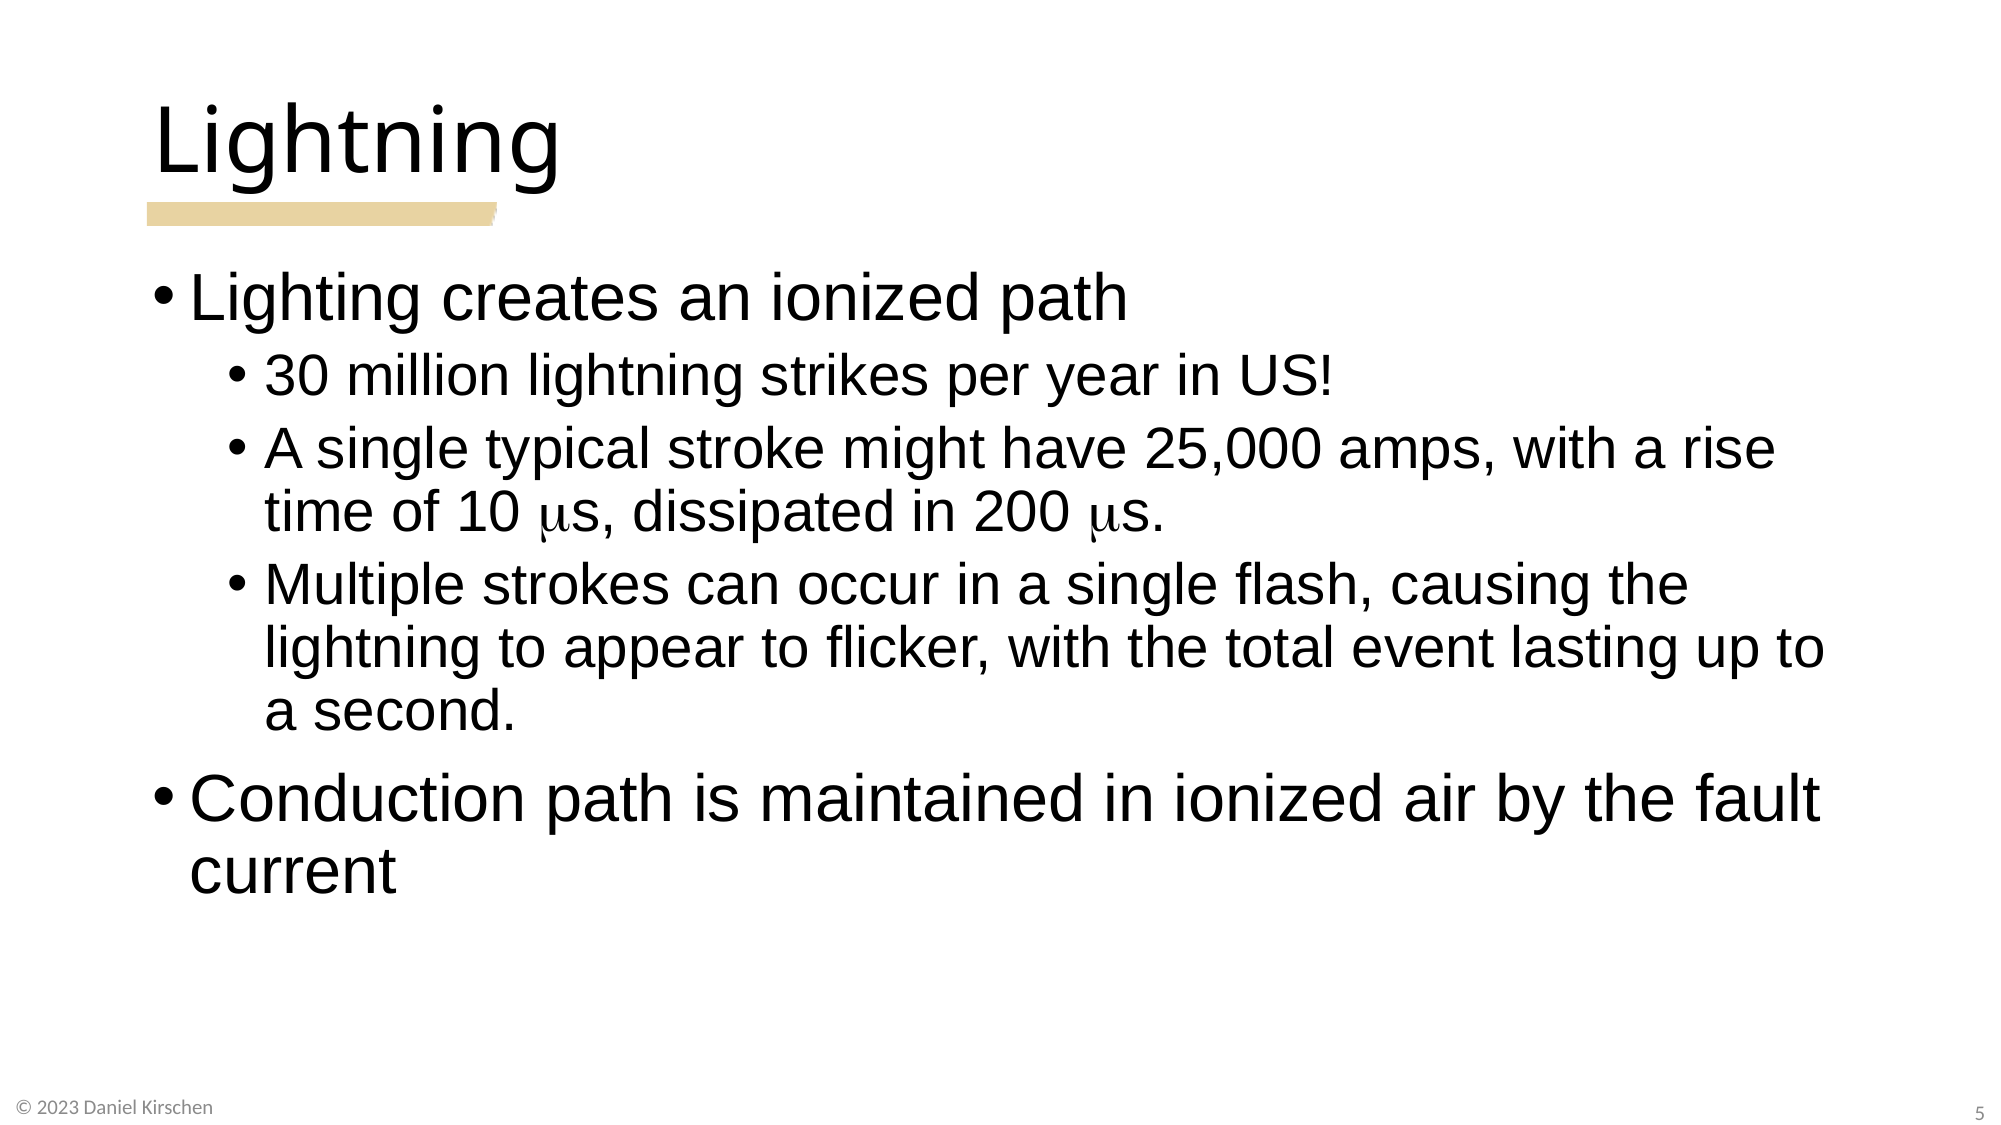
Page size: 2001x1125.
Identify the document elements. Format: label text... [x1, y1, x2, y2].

slide_number © 2023 Daniel Kirschen [0, 1080, 517, 1125]
title Lightning [137, 59, 1863, 226]
list Lighting creates an ionized path 30 million lightning strikes per year in US! A single typical stroke might have 25,000 amps, with a rise time of 10 s, dissipated in 200 s. Multiple strokes can occur in a single flash, causing the lightning to appear to flicker, with the total event lasting up to a second. Conduction path is maintained in ionized air by the fault current [137, 255, 1863, 1014]
slide_number 5 [1550, 1088, 2000, 1125]
